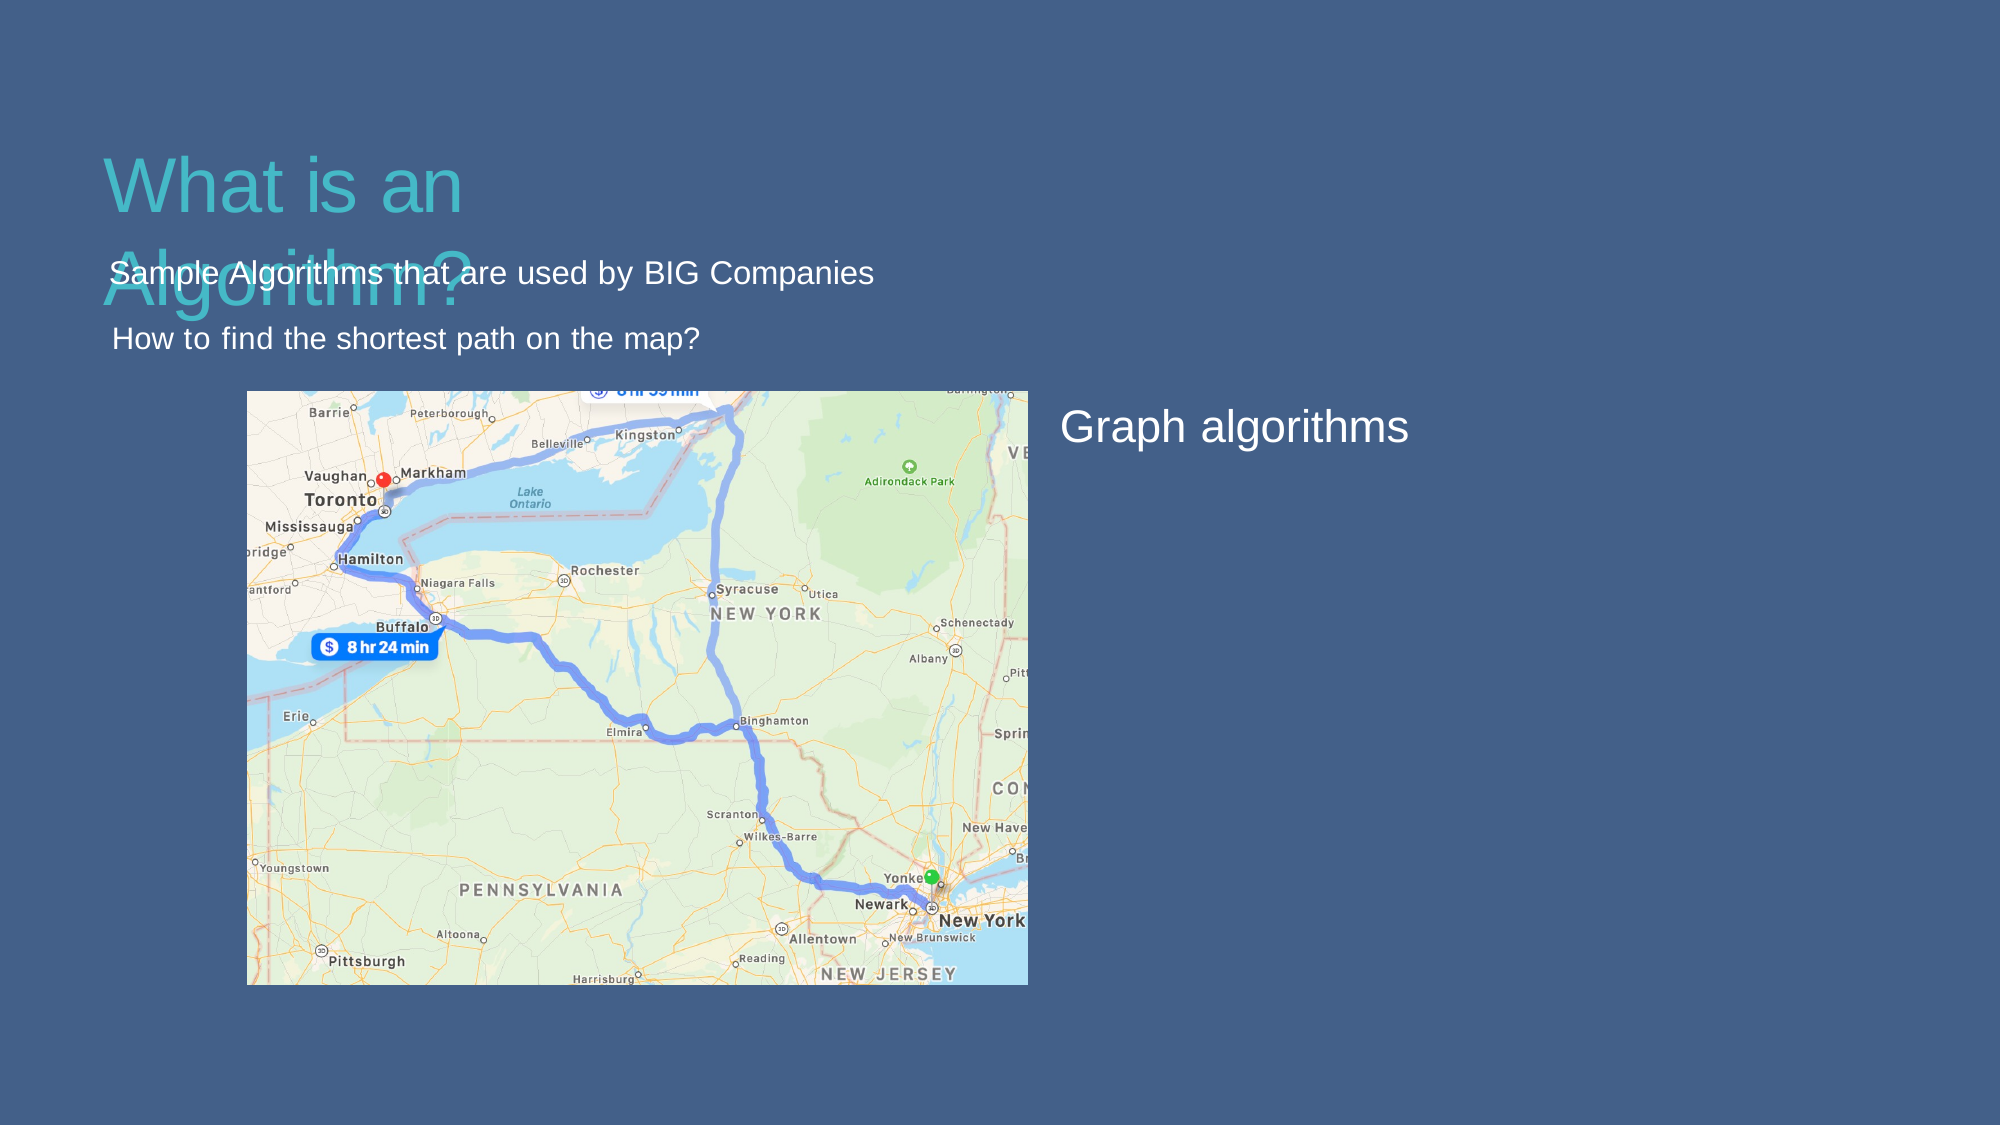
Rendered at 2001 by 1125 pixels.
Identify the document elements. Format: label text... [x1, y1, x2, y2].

picture [246, 390, 1028, 986]
text_box Sample Algorithms that are used by BIG Companies How to find the shortest path on the map? Graph algorithms [107, 250, 1410, 452]
title What is an Algorithm? [101, 132, 842, 323]
